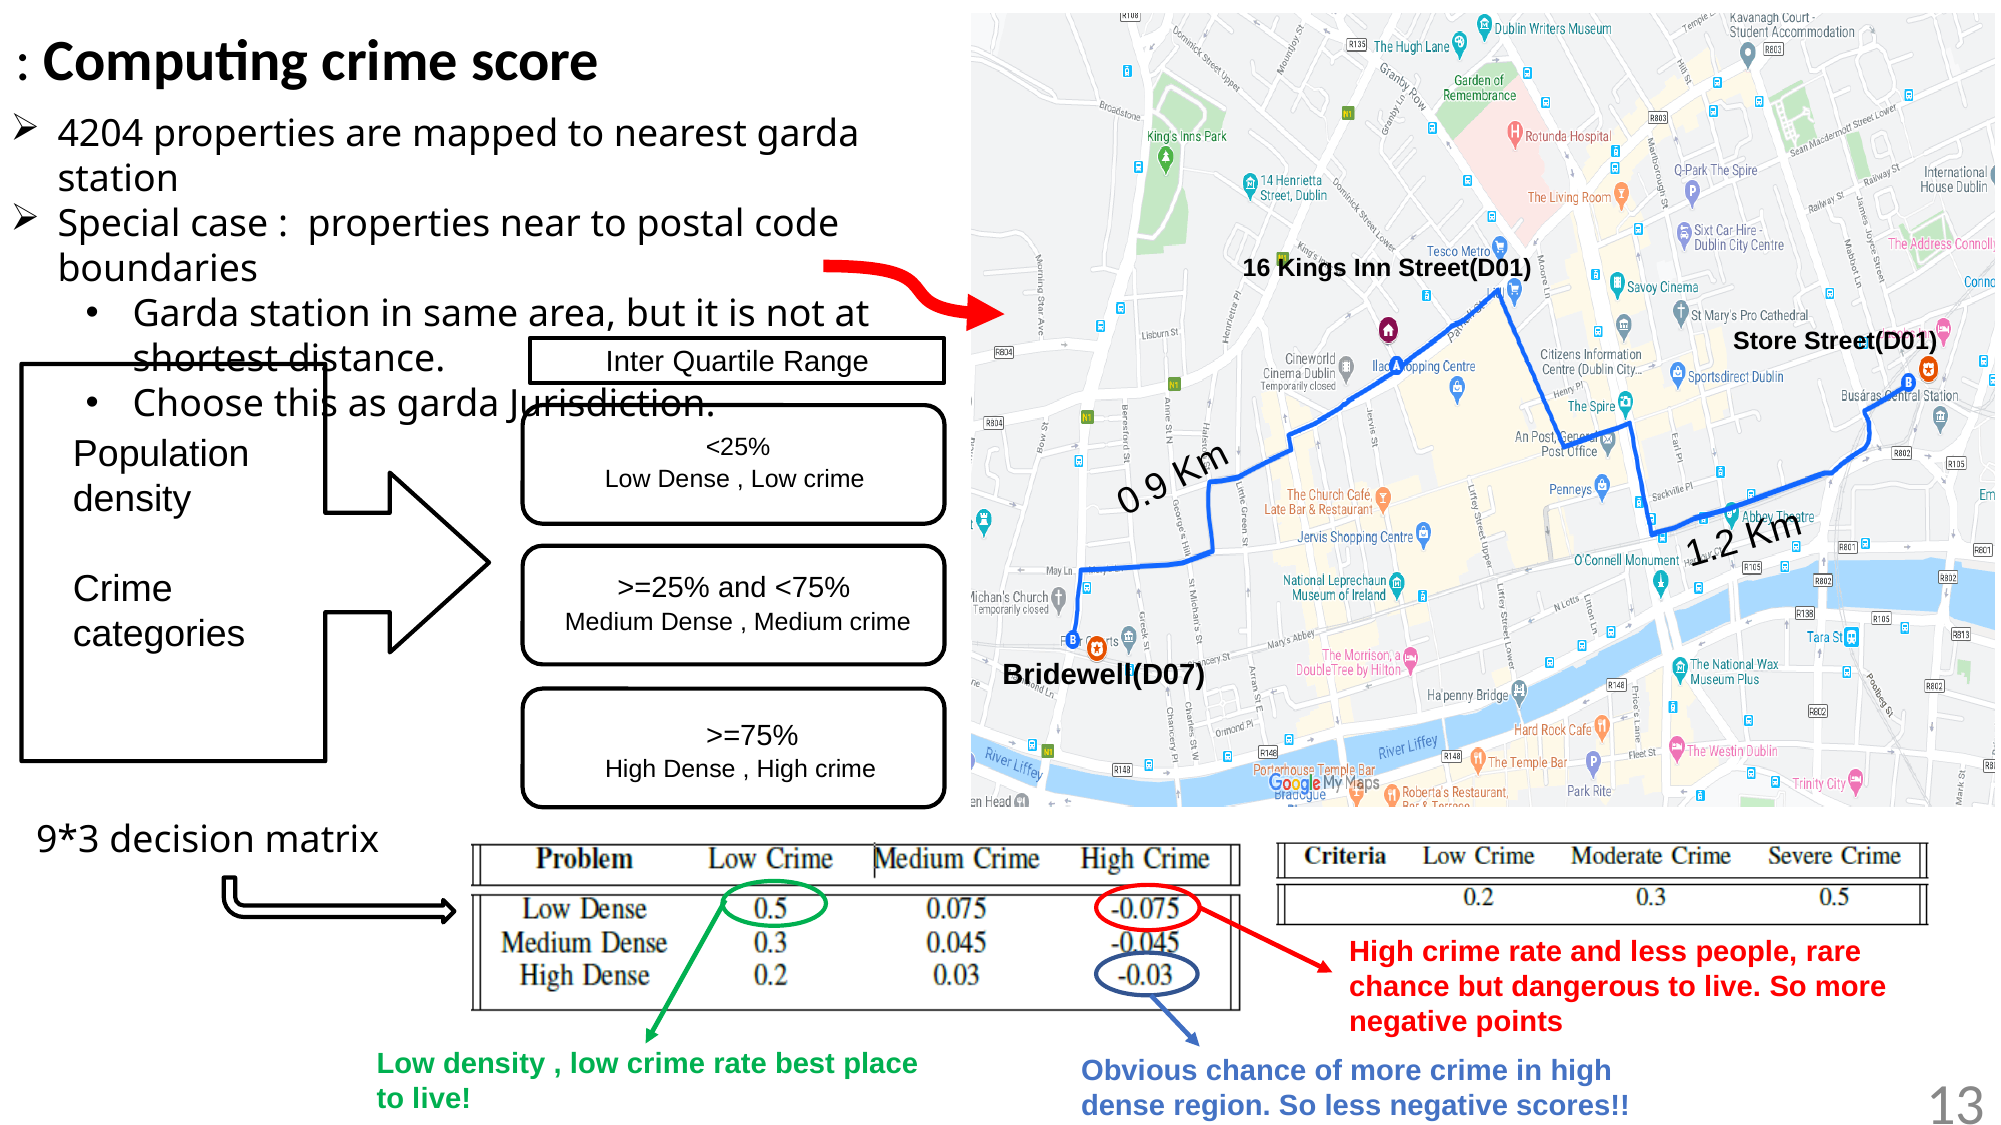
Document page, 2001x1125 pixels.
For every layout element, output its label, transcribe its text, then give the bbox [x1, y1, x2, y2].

text_box >=75% High Dense , High crime [548, 700, 966, 791]
text_box [528, 336, 590, 385]
text_box [520, 543, 947, 667]
text_box Low density , low crime rate best place to live! [361, 1036, 936, 1122]
text_box [520, 686, 947, 810]
picture [971, 13, 1995, 807]
text_box High crime rate and less people, rare chance but dangerous to live. So more negative points [1334, 941, 1908, 1045]
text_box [1150, 994, 1200, 1047]
text_box [340, 470, 492, 655]
picture [1275, 840, 1931, 932]
text_box 4204 properties are mapped to nearest garda station Special case : properties near to postal code boundaries Garda station in same area, but it is not at shortest distance. Choose this as garda Jurisdiction. [0, 101, 933, 612]
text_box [645, 899, 726, 1044]
text_box Population density Crime categories [58, 422, 340, 662]
slide_number 13 [1689, 1070, 2000, 1125]
text_box >=25% and <75% Medium Dense , Medium crime [550, 552, 966, 643]
text_box [19, 361, 328, 764]
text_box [823, 265, 1005, 315]
text_box <25% Low Dense , Low crime [520, 410, 944, 500]
text_box [221, 875, 457, 925]
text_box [1199, 907, 1333, 973]
text_box Obvious chance of more crime in high dense region. So less negative scores!! [1066, 1043, 1689, 1125]
text_box 9*3 decision matrix [21, 807, 436, 867]
text_box : Computing crime score [0, 14, 969, 100]
text_box [526, 402, 941, 410]
picture [471, 841, 1245, 1017]
text_box Inter Quartile Range [590, 335, 966, 385]
text_box [520, 414, 947, 526]
